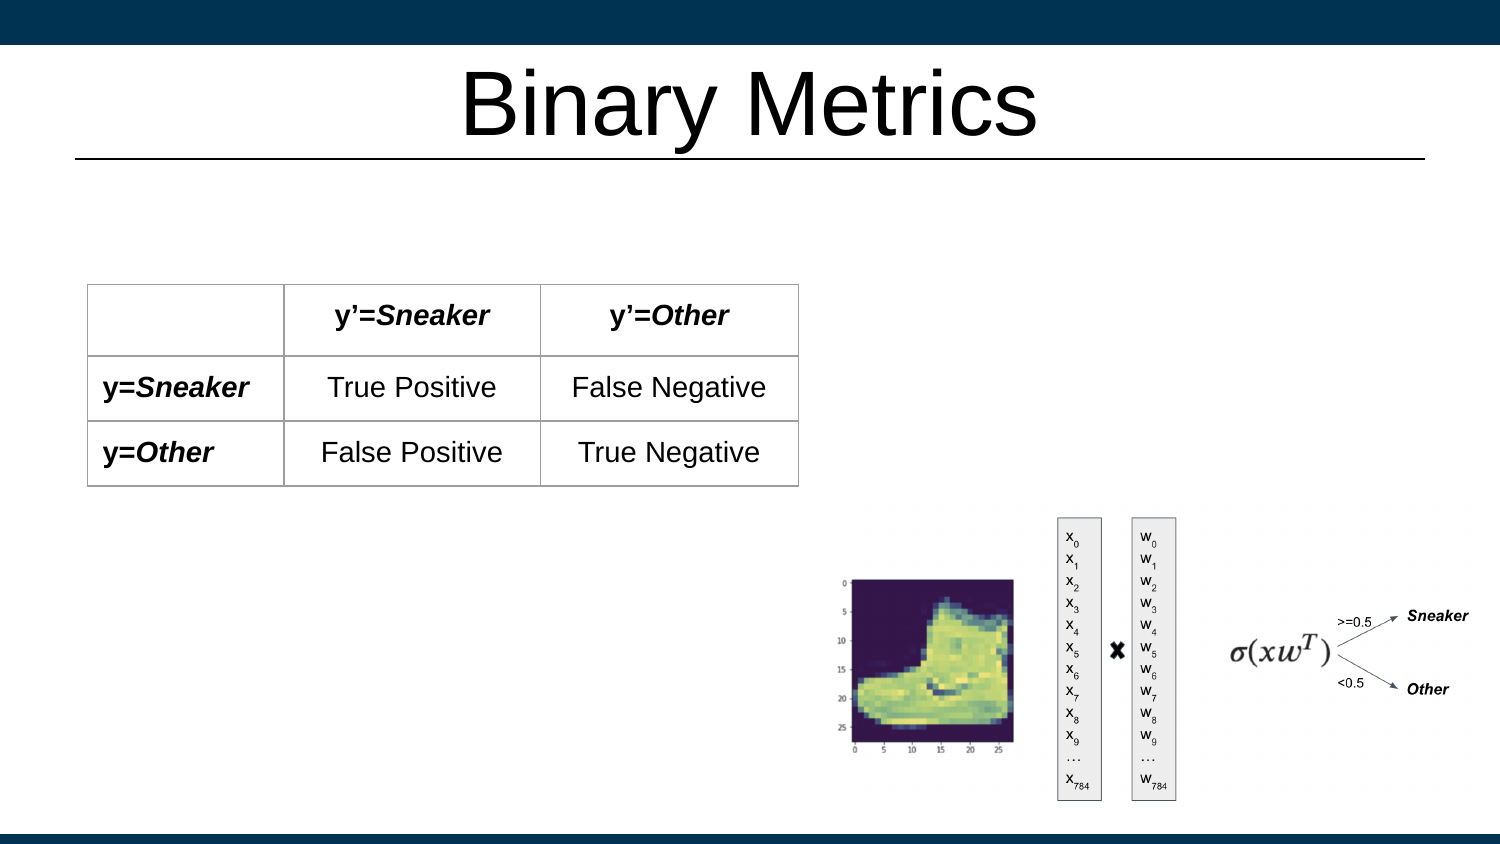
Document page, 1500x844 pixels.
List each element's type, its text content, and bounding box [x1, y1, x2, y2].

table_cell y=Sneaker [88, 357, 283, 420]
table_cell True Negative [541, 422, 798, 485]
table_header [88, 285, 283, 355]
table_cell False Positive [285, 422, 540, 485]
title Binary Metrics [75, 28, 1425, 169]
picture [832, 494, 1479, 810]
table_cell False Negative [541, 357, 798, 420]
table_cell y=Other [88, 422, 283, 485]
table_header y’=Other [541, 285, 798, 355]
table_header y’=Sneaker [285, 285, 540, 355]
table_cell True Positive [285, 357, 540, 420]
